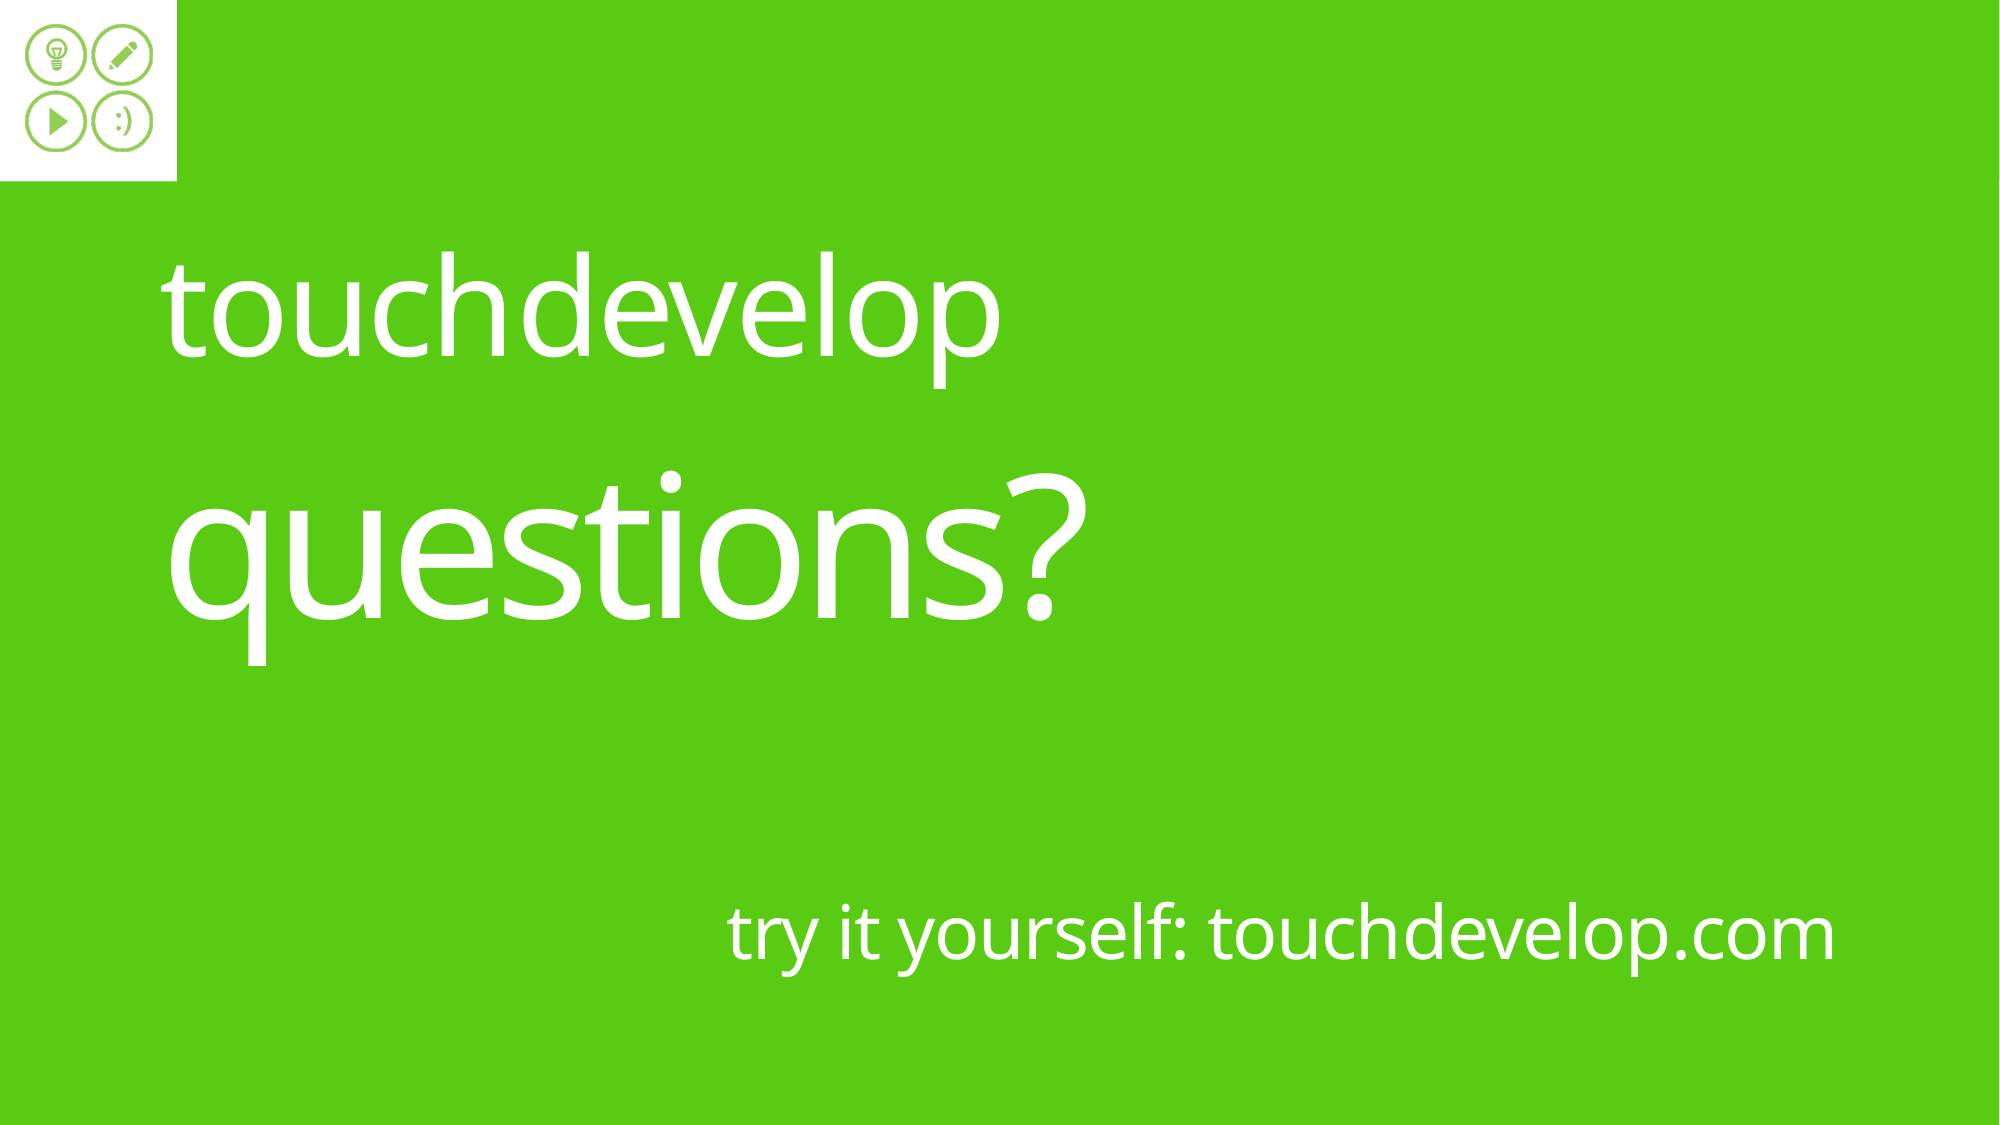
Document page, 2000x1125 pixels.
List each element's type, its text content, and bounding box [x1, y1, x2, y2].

list questions? [160, 440, 1841, 668]
list touchdevelop [159, 236, 1839, 387]
subtitle try it yourself: touchdevelop.com [159, 894, 1839, 971]
picture [25, 24, 153, 152]
